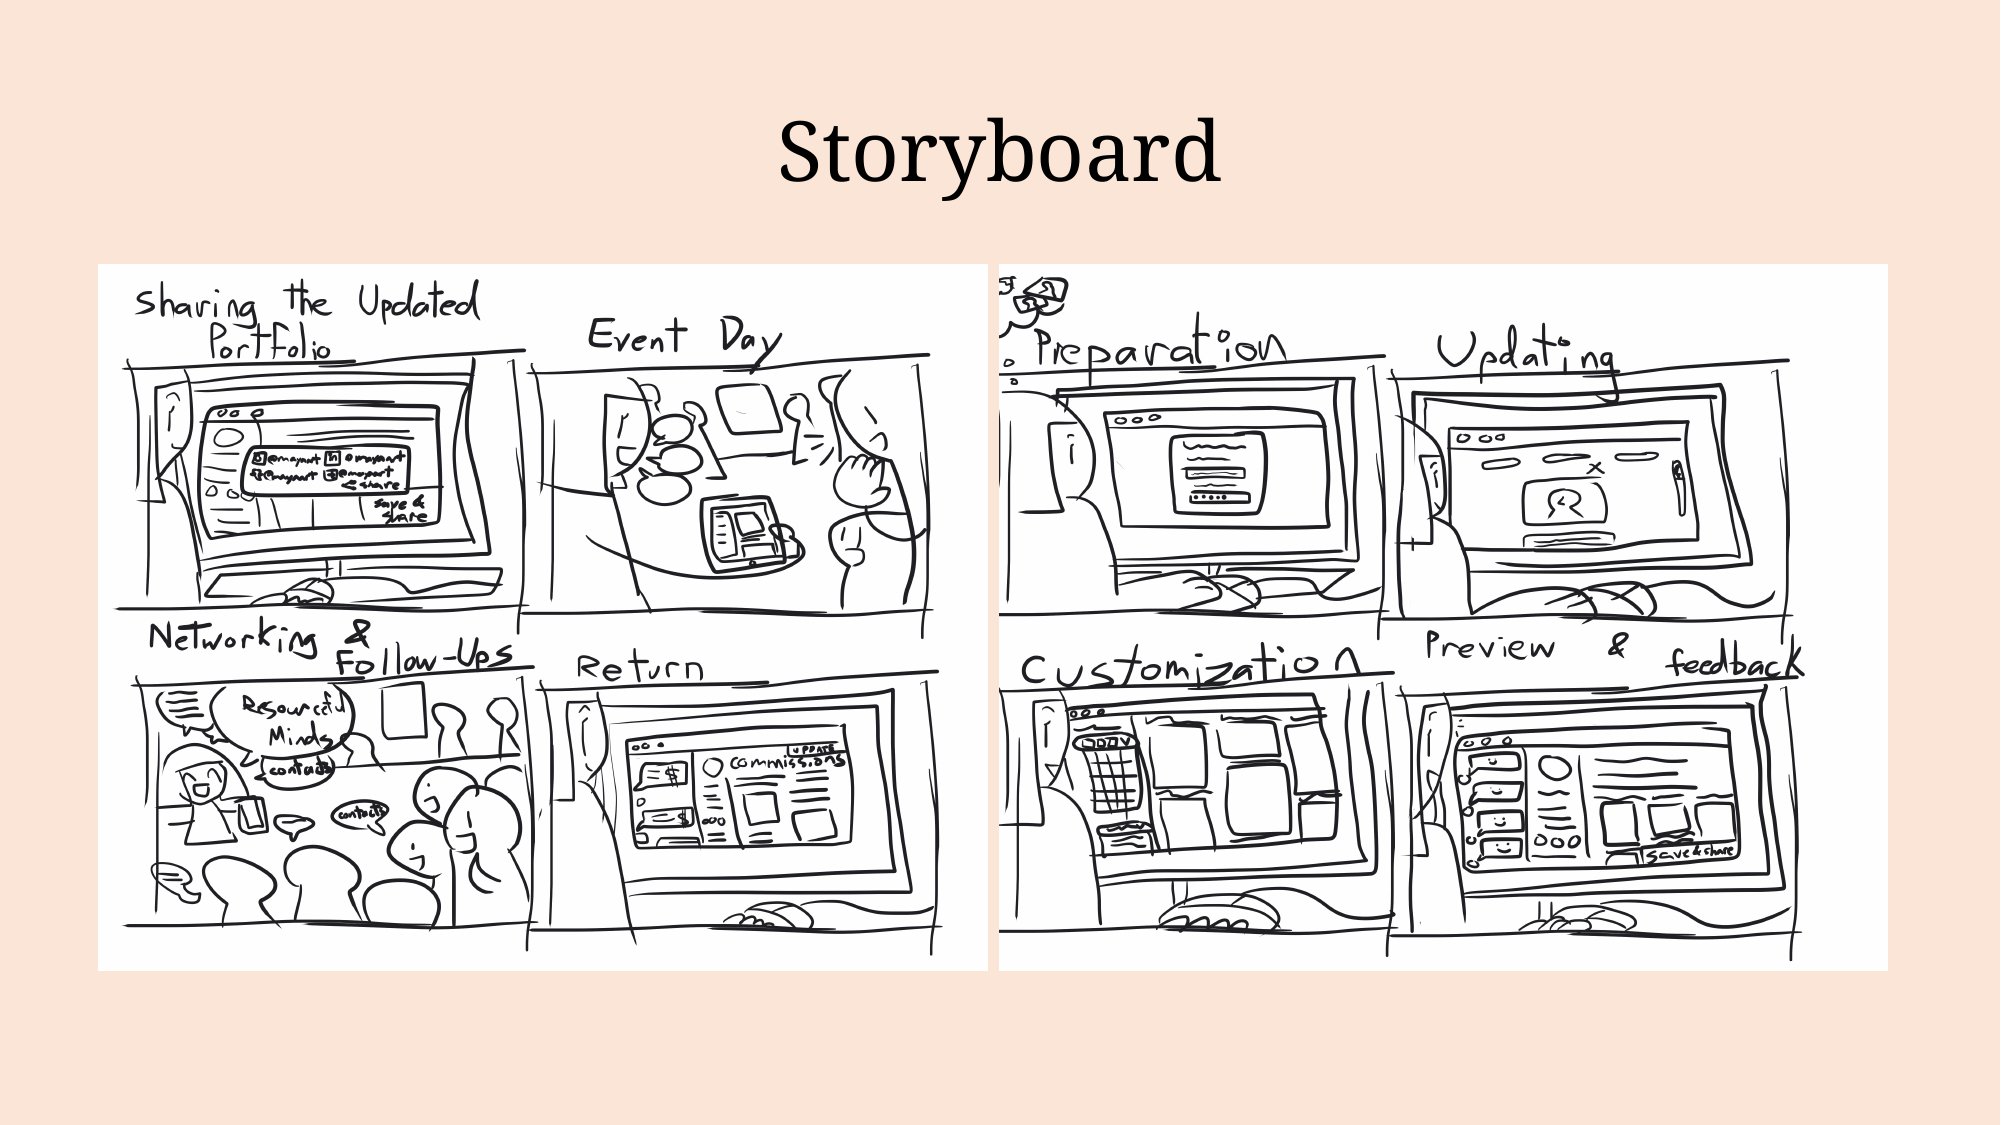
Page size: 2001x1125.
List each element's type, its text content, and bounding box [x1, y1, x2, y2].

text_box [0, 0, 2000, 1125]
title Storyboard [137, 77, 1863, 232]
picture [98, 264, 988, 971]
picture [999, 264, 1888, 971]
